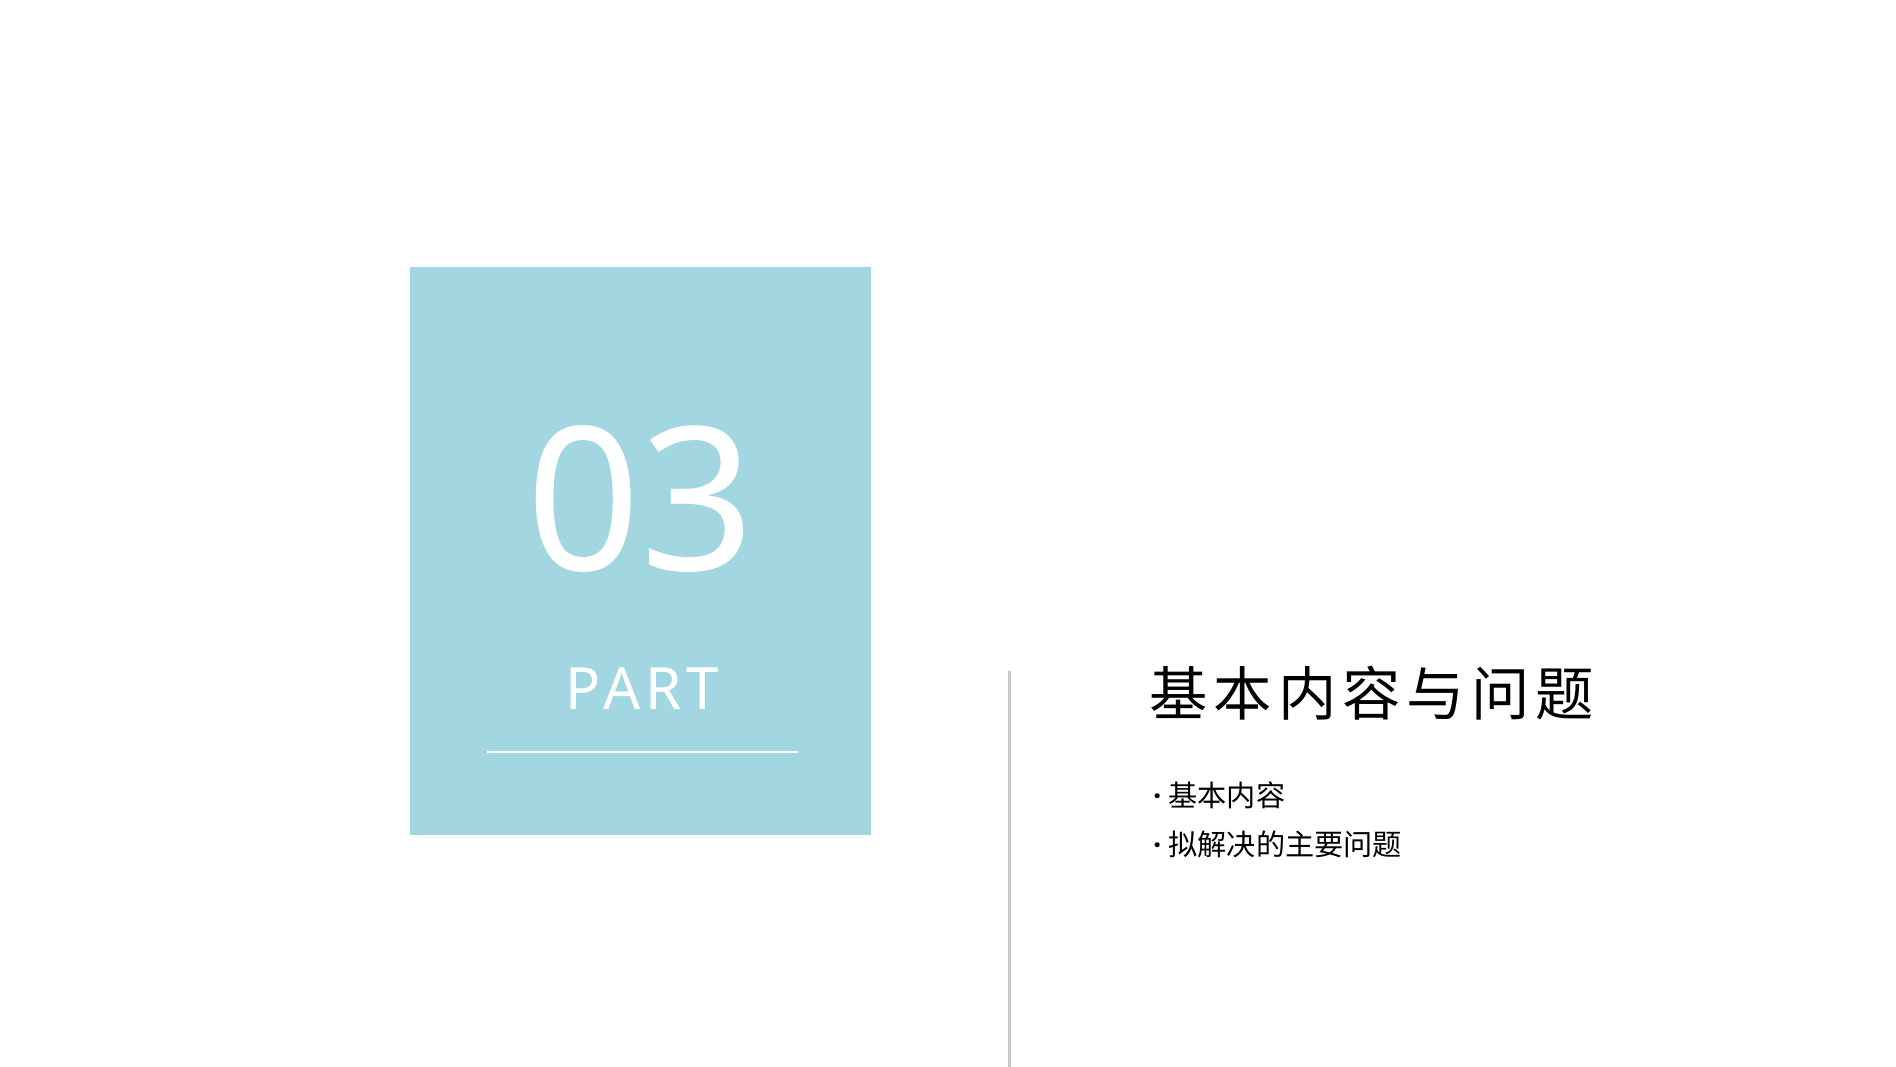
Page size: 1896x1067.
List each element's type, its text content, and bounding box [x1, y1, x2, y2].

text_box PART [352, 639, 934, 723]
text_box [410, 723, 871, 836]
text_box [410, 266, 871, 639]
text_box ·基本内容 [1147, 770, 1371, 815]
text_box 基本内容与问题 [1112, 645, 1632, 729]
text_box ·拟解决的主要问题 [1147, 819, 1457, 864]
text_box 03 [432, 337, 850, 613]
